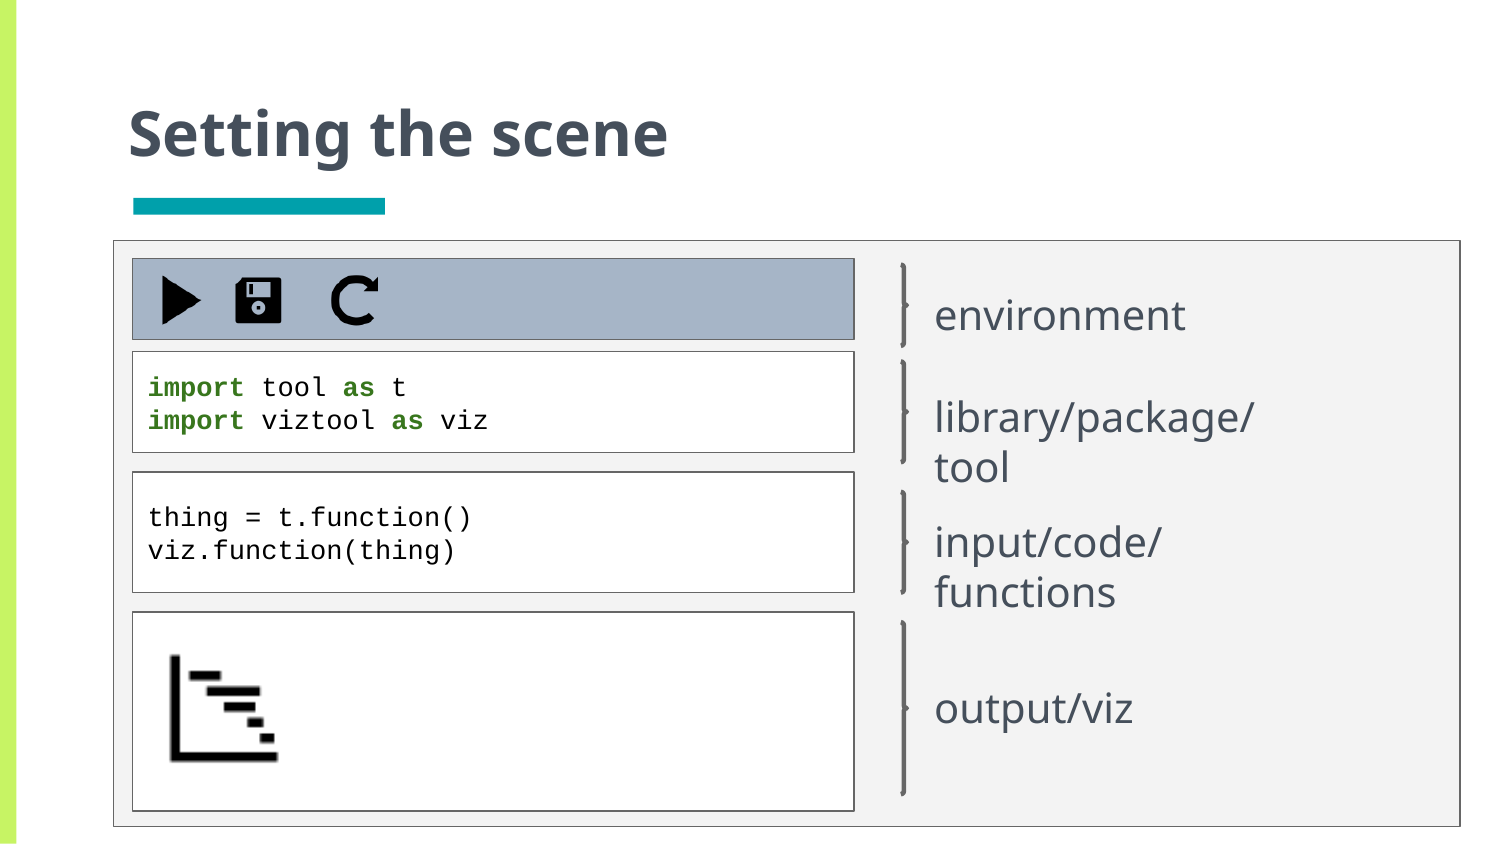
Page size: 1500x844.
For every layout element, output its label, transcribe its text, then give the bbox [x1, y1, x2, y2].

text_box [900, 491, 907, 593]
text_box import tool as t import viztool as viz [132, 351, 855, 453]
picture [149, 268, 214, 333]
text_box [900, 361, 907, 463]
text_box [900, 622, 907, 795]
text_box input/code/functions [919, 500, 1341, 559]
title Setting the scene [113, 24, 1387, 184]
picture [226, 268, 291, 333]
text_box library/package/tool [919, 375, 1341, 435]
text_box [132, 258, 855, 340]
text_box [132, 612, 855, 812]
text_box output/viz [919, 666, 1341, 725]
text_box environment [919, 273, 1341, 332]
text_box [900, 264, 907, 346]
picture [149, 633, 300, 784]
text_box [113, 240, 1460, 827]
text_box thing = t.function() viz.function(thing) [132, 471, 855, 593]
picture [324, 268, 388, 333]
